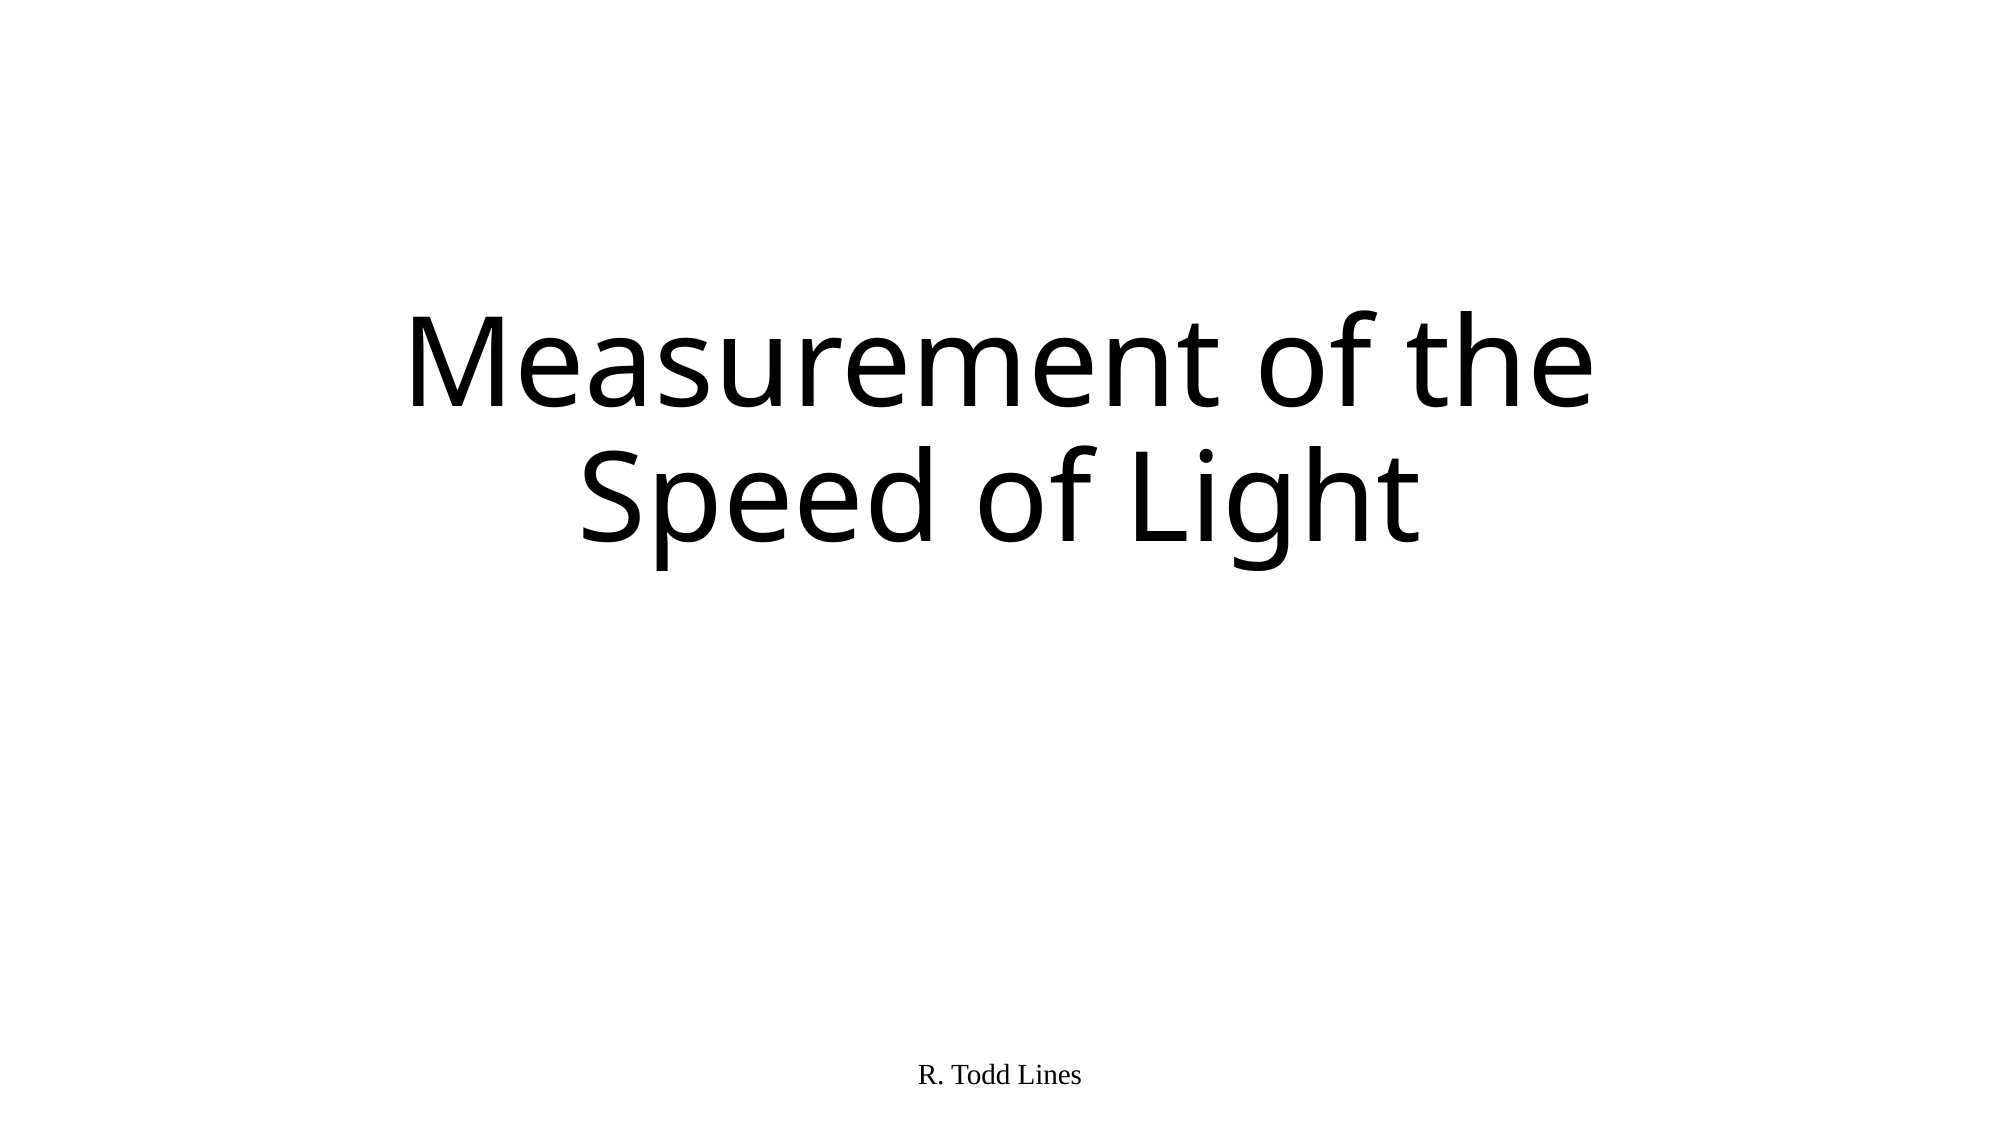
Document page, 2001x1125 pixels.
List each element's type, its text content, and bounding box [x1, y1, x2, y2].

title Measurement of the Speed of Light [249, 184, 1750, 576]
footer R. Todd Lines [662, 1042, 1338, 1103]
